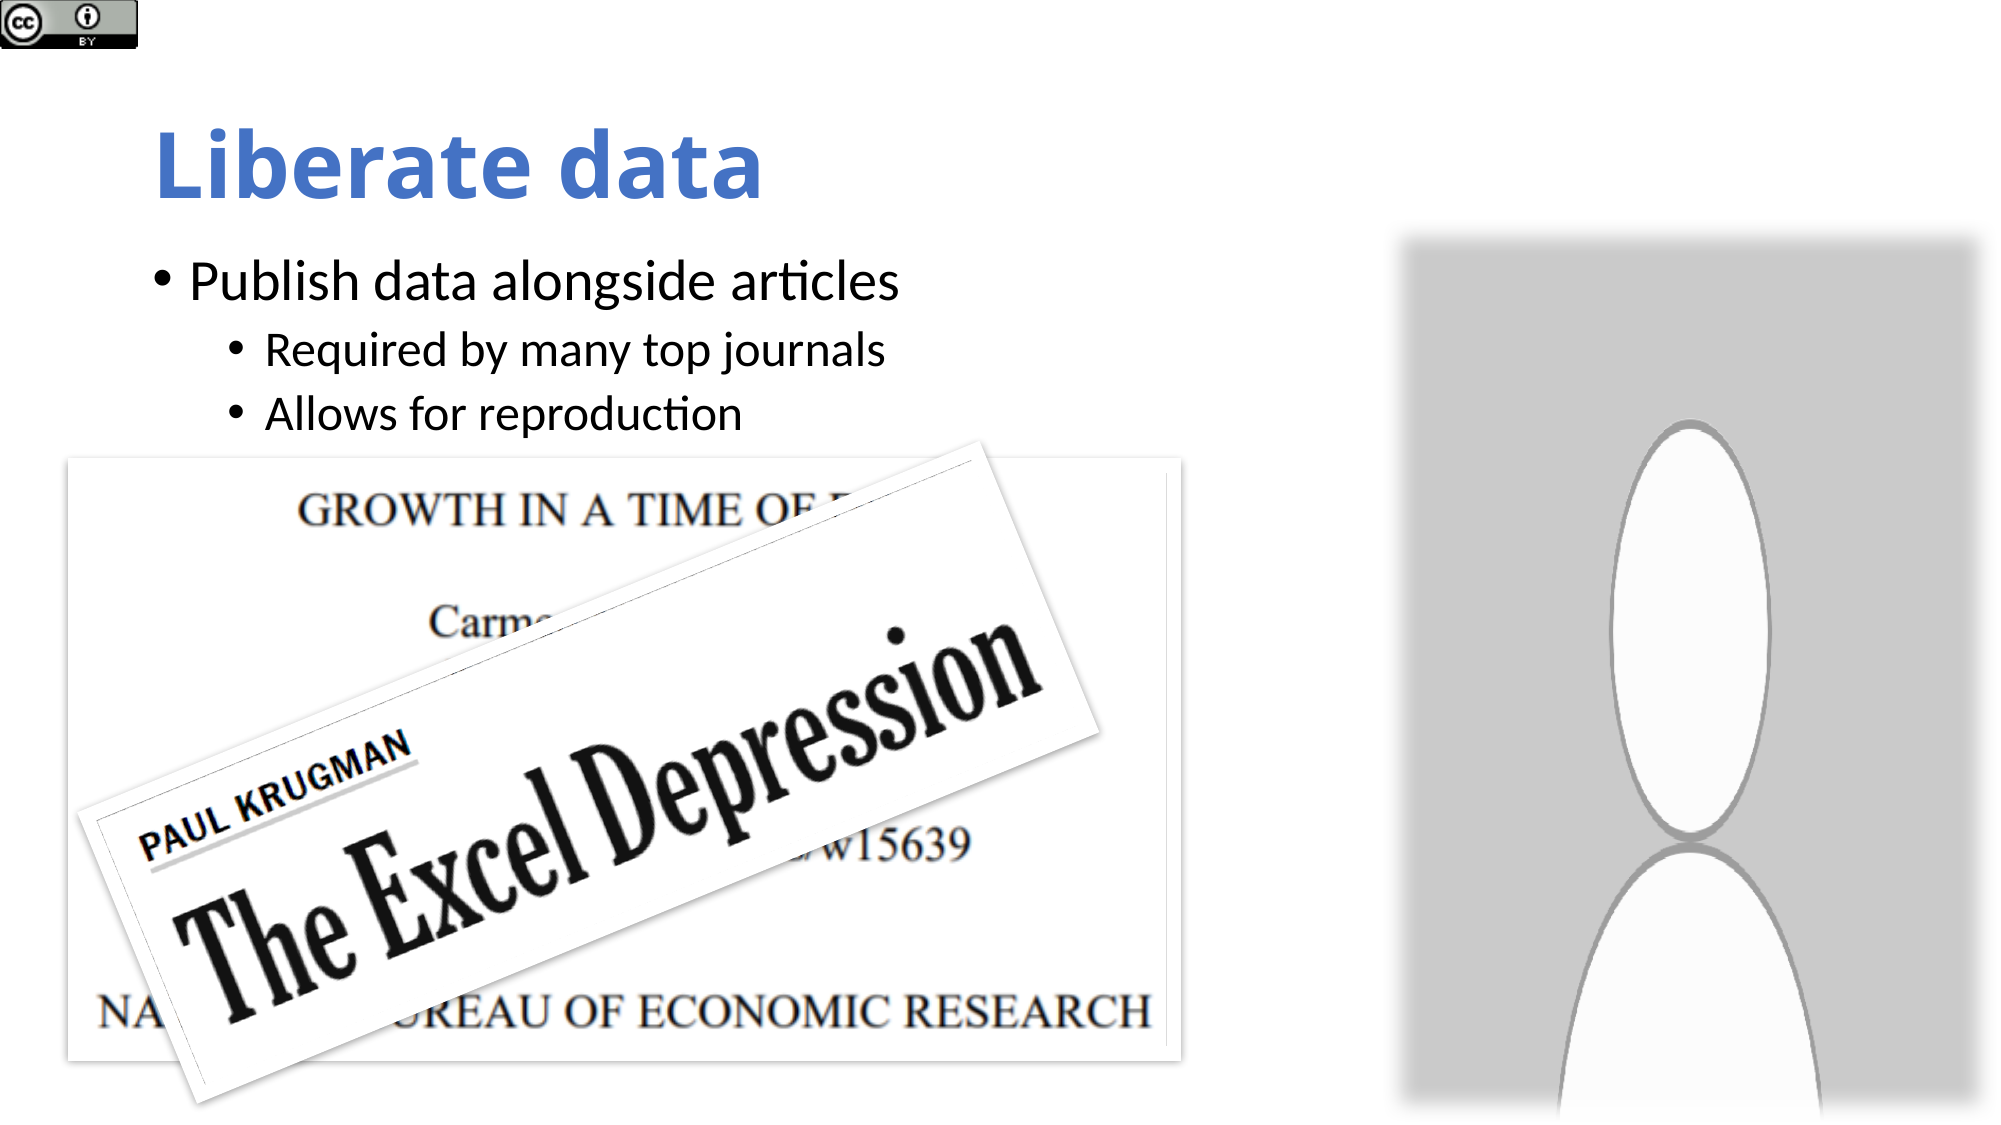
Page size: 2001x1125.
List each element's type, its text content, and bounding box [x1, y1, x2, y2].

picture [0, 0, 138, 49]
title Liberate data [137, 59, 1863, 242]
list Publish data alongside articles Required by many top journals Allows for reproduction [137, 242, 1381, 1046]
picture [1381, 217, 2000, 1125]
picture [82, 462, 1167, 1083]
